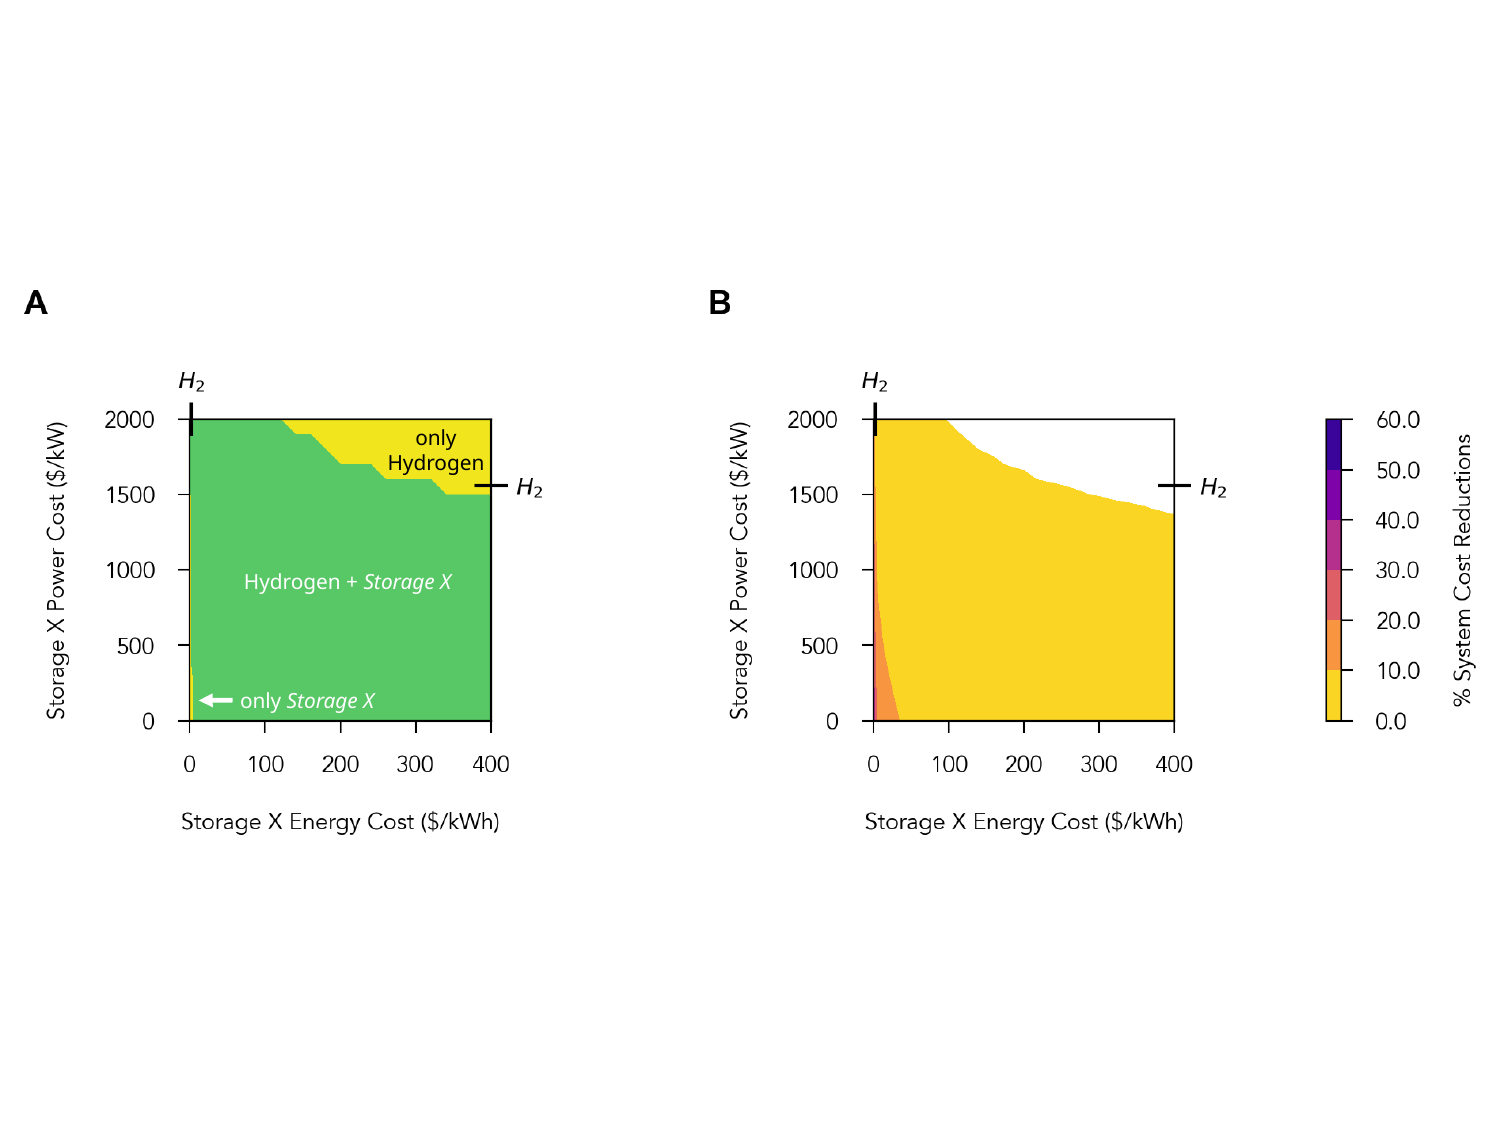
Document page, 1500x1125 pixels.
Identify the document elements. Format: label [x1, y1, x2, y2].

picture [0, 266, 1500, 859]
